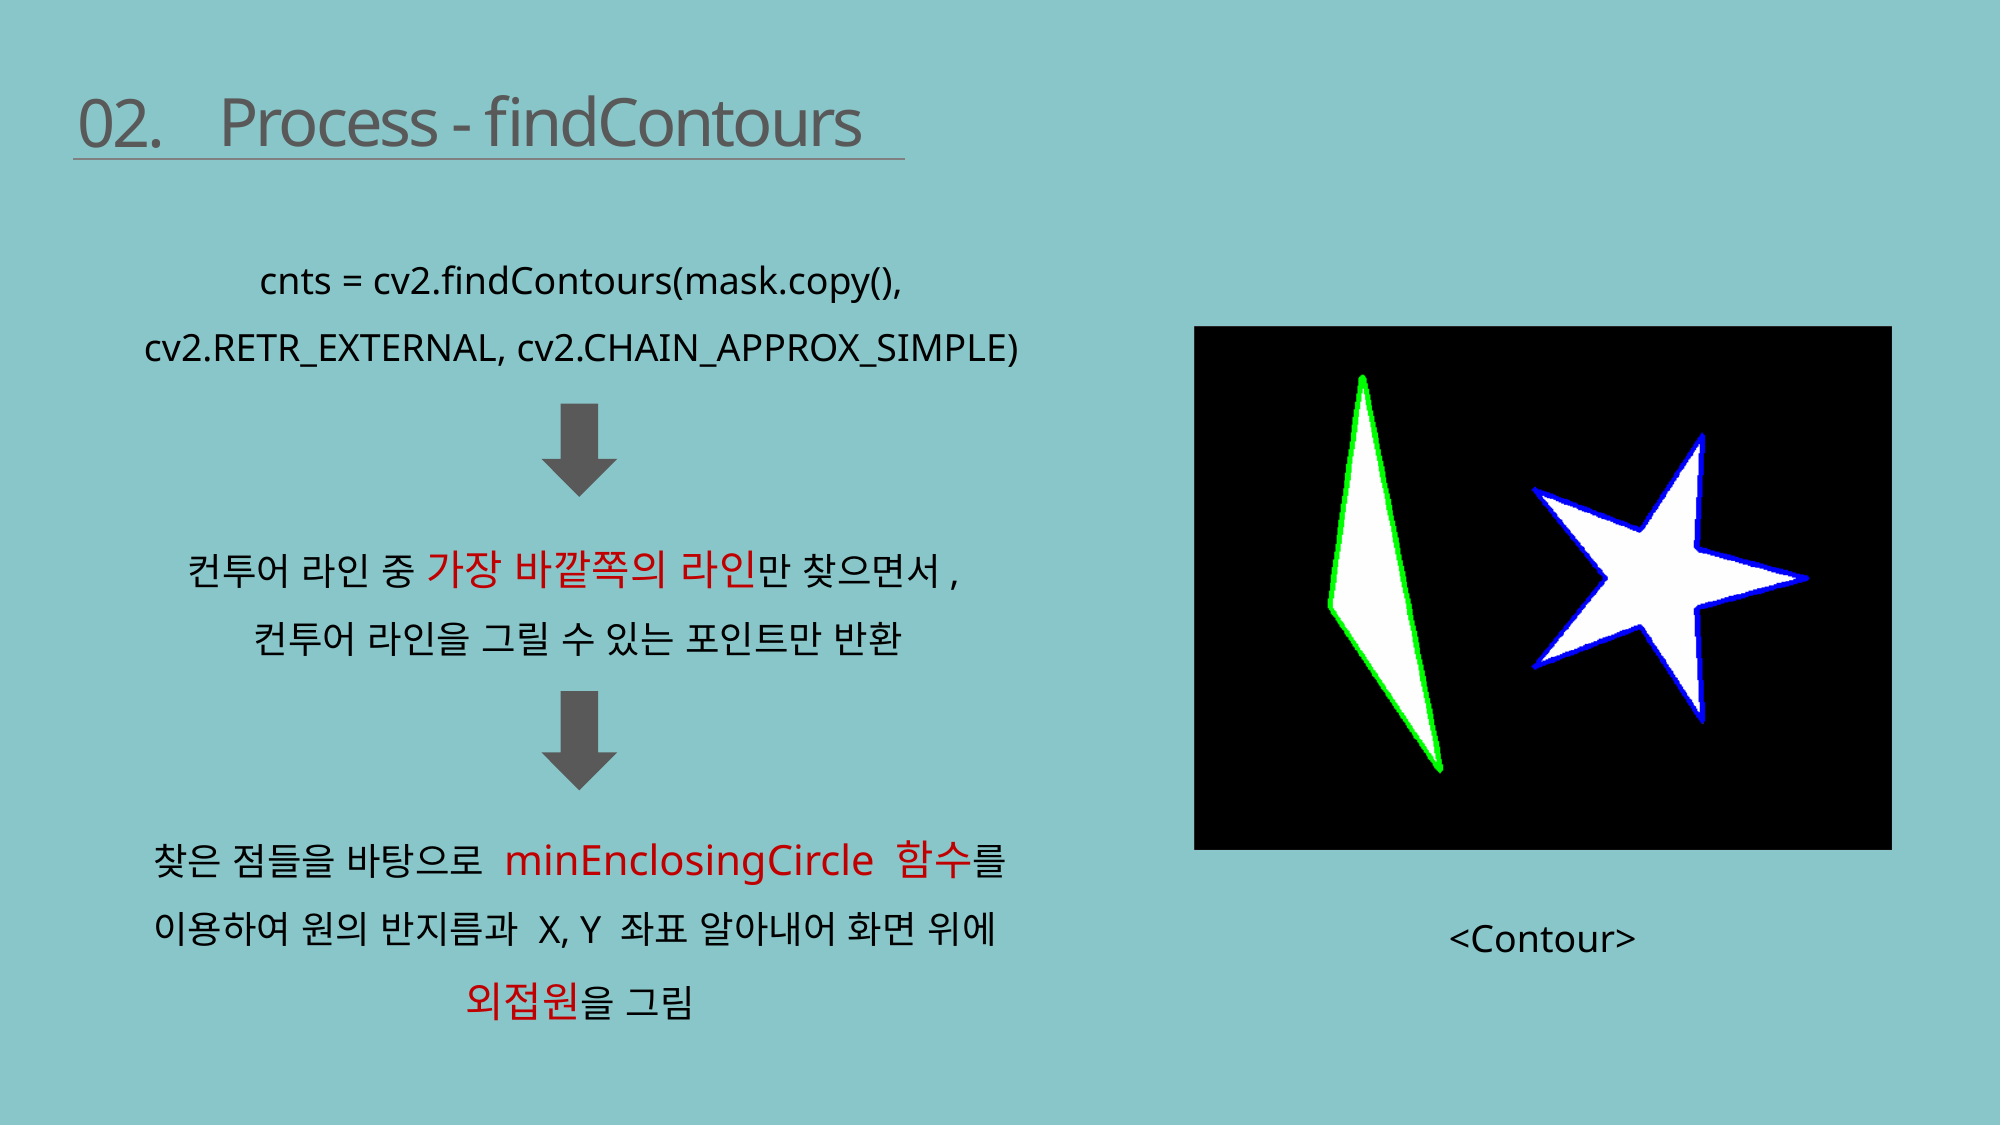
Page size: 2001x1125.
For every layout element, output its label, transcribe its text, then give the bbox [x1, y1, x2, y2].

text_box 02. [62, 73, 181, 169]
text_box [541, 403, 618, 497]
text_box 찾은 점들을 바탕으로 minEnclosingCircle 함수를 이용하여 원의 반지름과 X, Y 좌표 알아내어 화면 위에 외접원을 그림 [87, 801, 1073, 1034]
text_box [541, 691, 618, 791]
text_box <Contour> [1348, 885, 1738, 968]
text_box Process - findContours [203, 72, 894, 158]
text_box 컨투어 라인 중 가장 바깥쪽의 라인만 찾으면서, 컨투어 라인을 그릴 수 있는 포인트만 반환 [71, 510, 1086, 669]
picture [1194, 326, 1892, 850]
text_box Process - findContours [203, 160, 894, 167]
text_box cnts = cv2.findContours(mask.copy(), cv2.RETR_EXTERNAL, cv2.CHAIN_APPROX_SIMPLE) [64, 226, 1099, 377]
